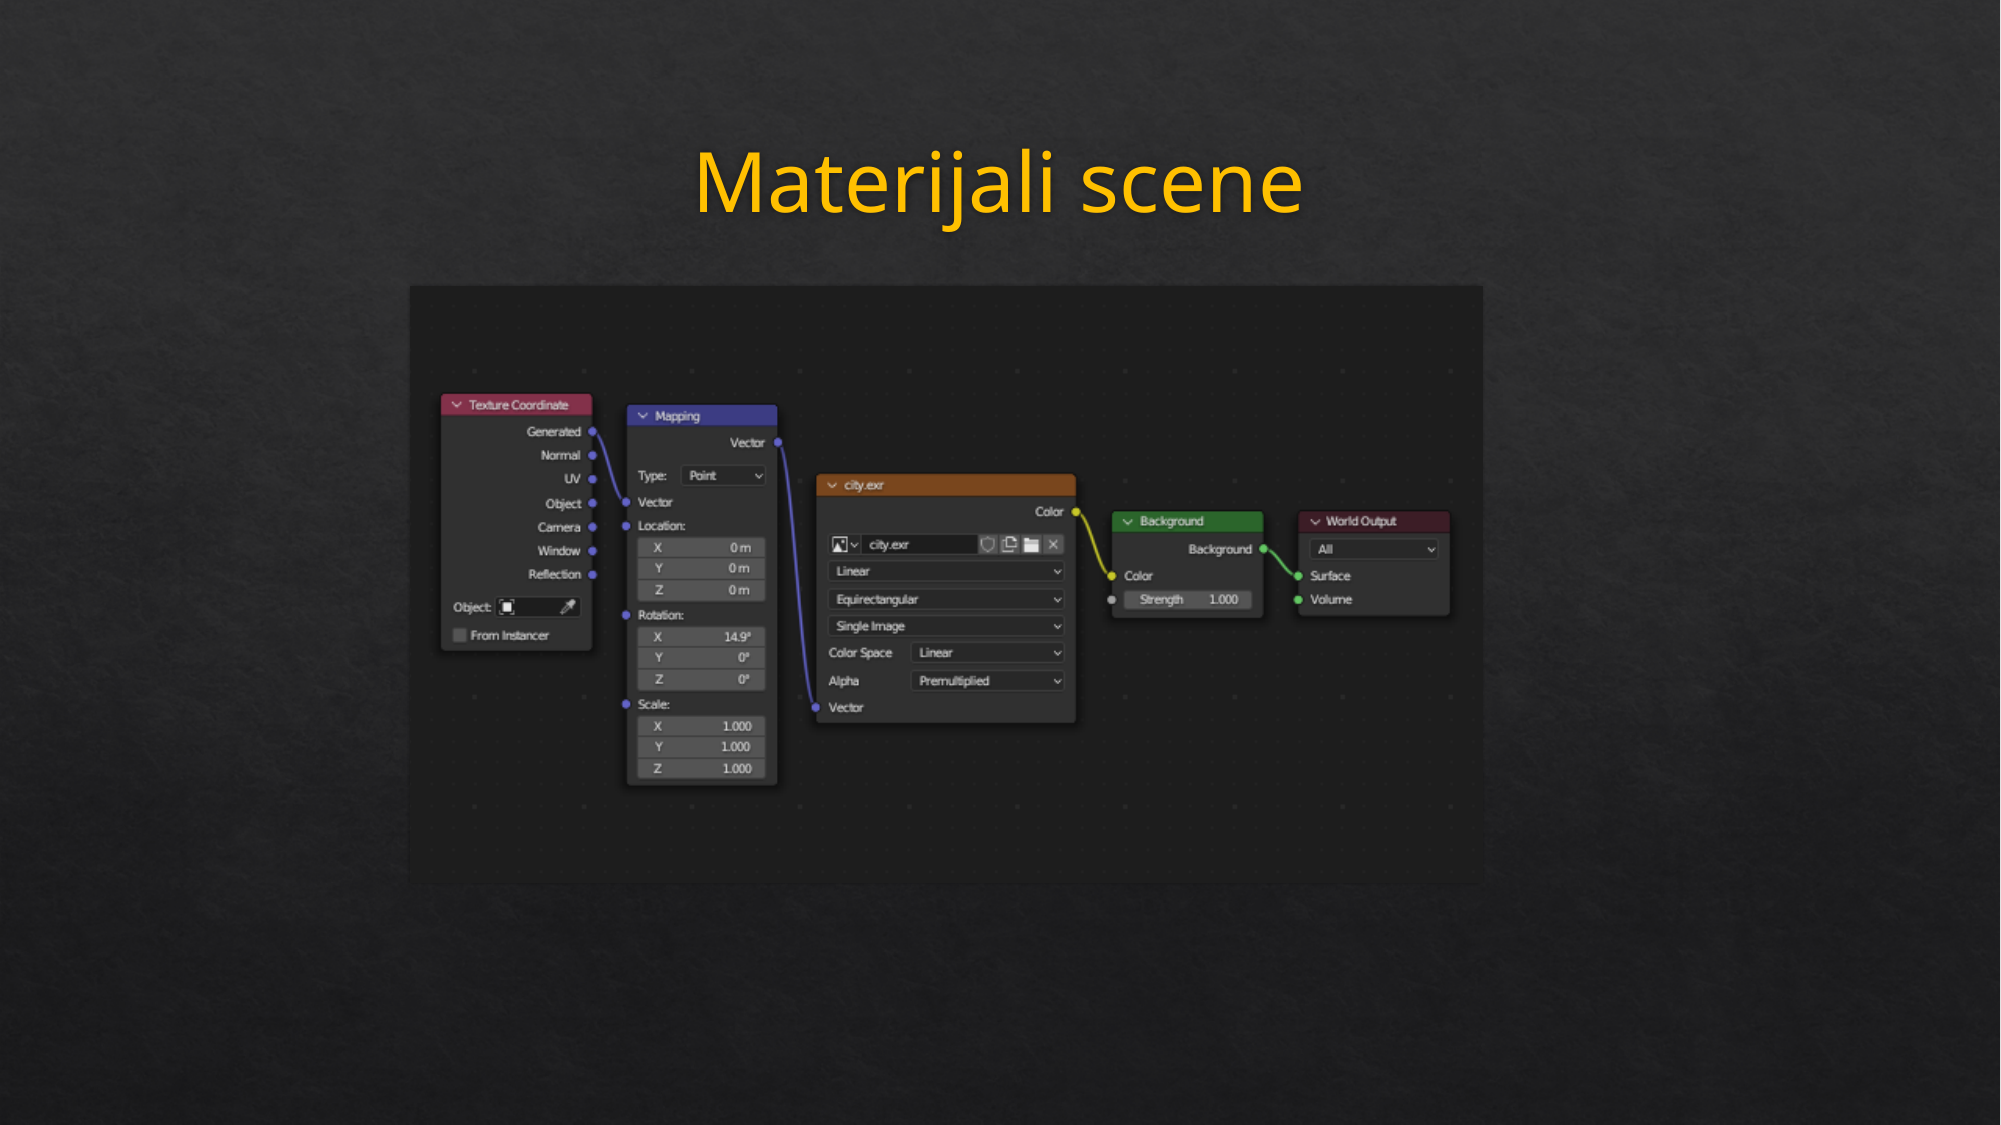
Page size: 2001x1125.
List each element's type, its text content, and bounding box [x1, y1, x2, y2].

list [410, 286, 1484, 883]
title Materijali scene [149, 99, 1849, 260]
